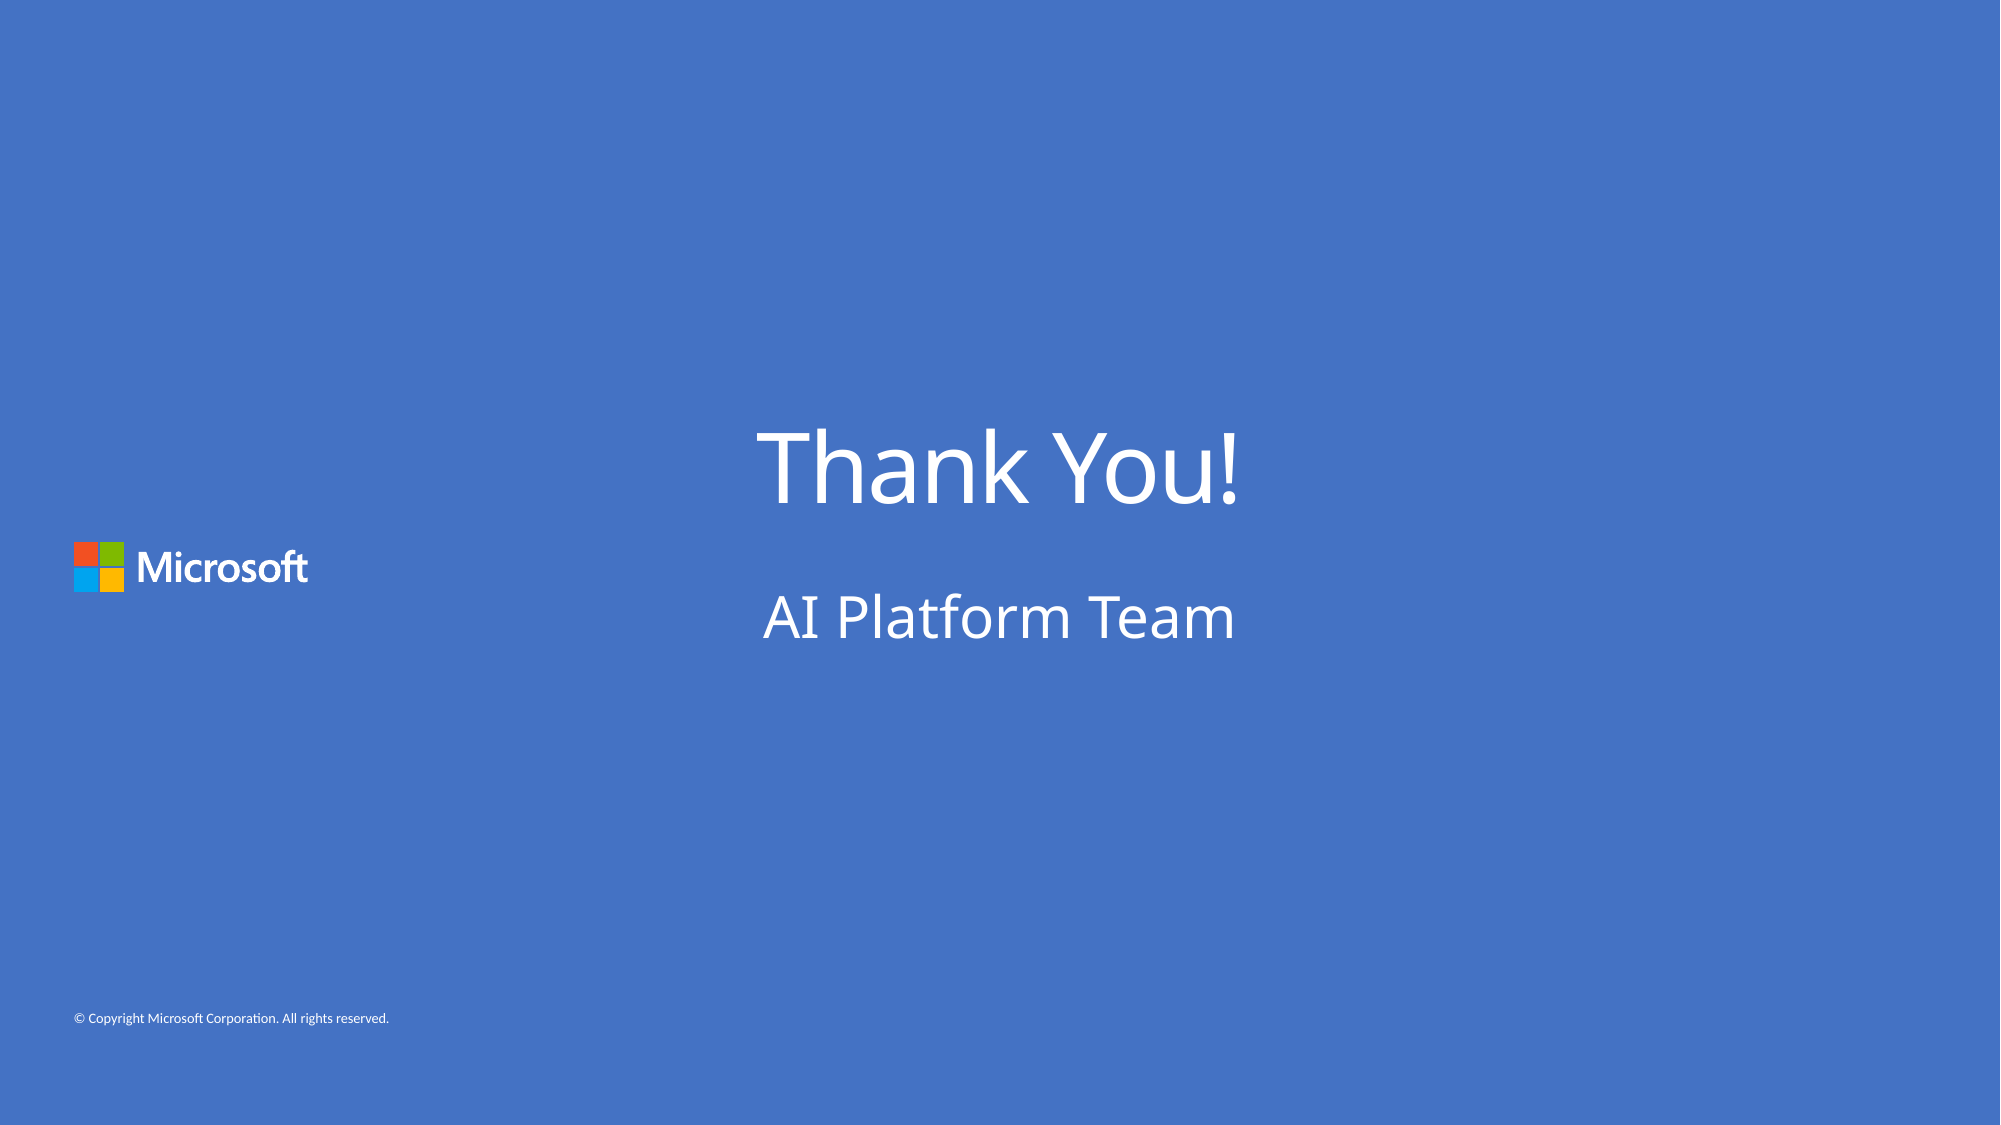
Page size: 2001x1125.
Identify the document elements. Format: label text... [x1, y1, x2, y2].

text_box Thank You! AI Platform Team [402, 404, 1598, 740]
